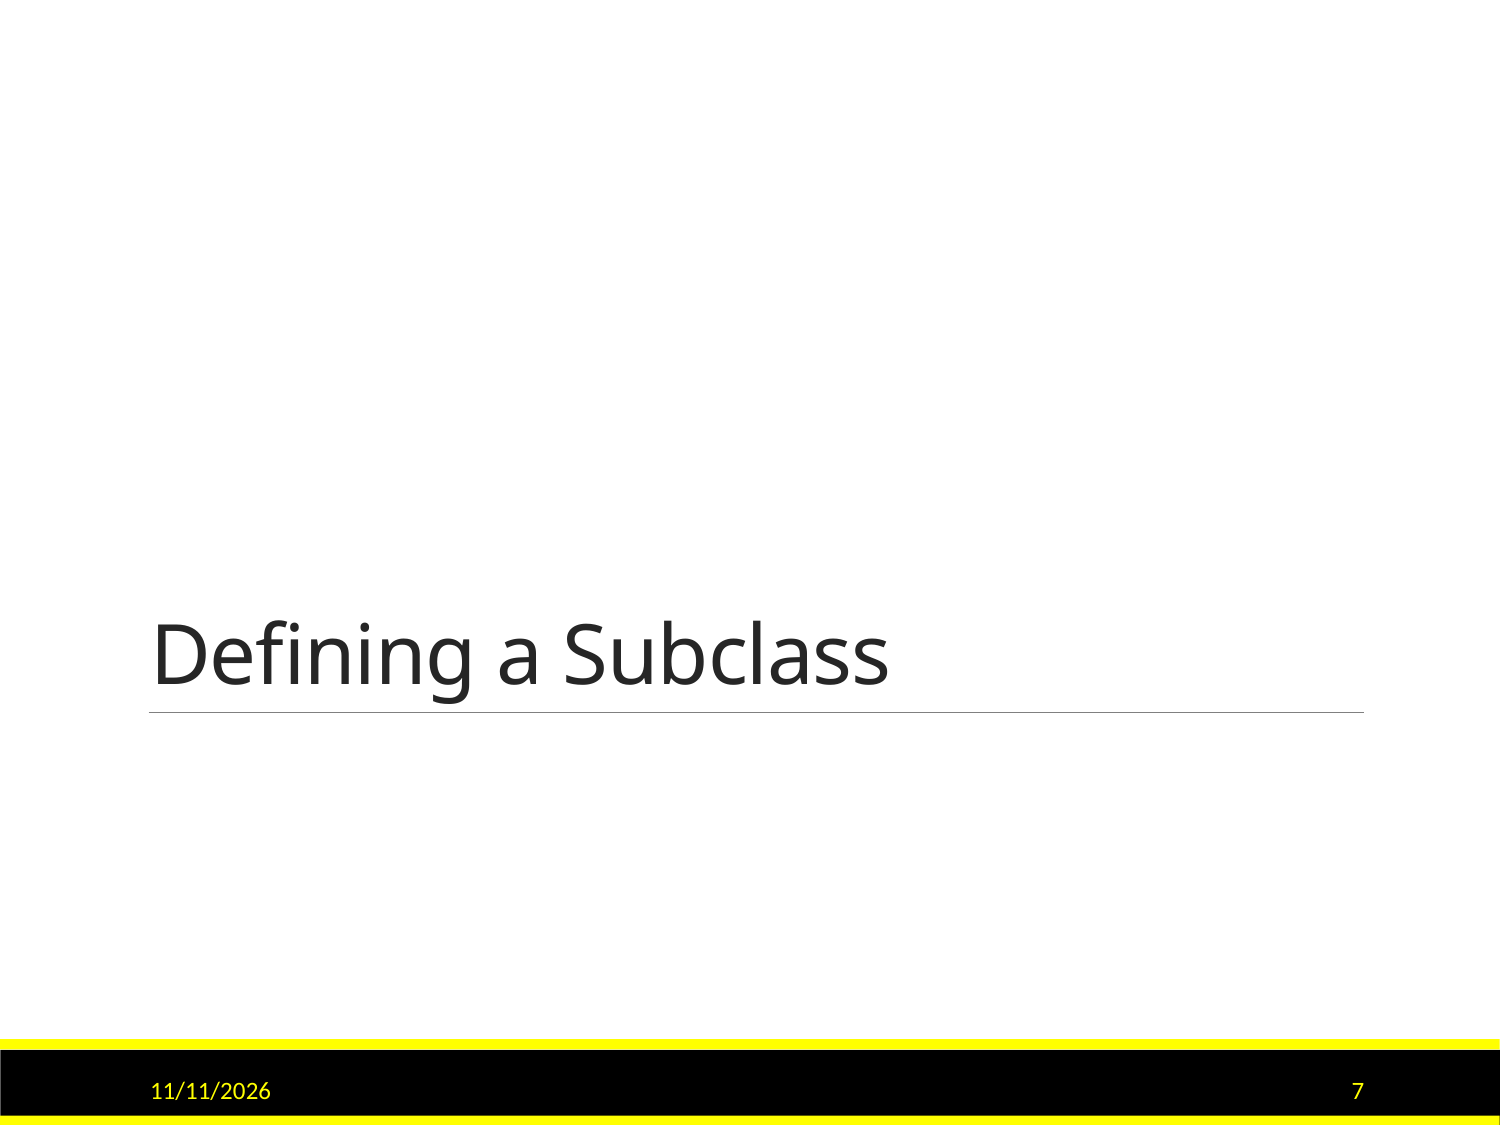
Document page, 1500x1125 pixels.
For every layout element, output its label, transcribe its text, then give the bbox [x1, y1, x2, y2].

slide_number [135, 1059, 440, 1120]
title Defining a Subclass [135, 439, 1373, 710]
slide_number 7 [1218, 1059, 1380, 1120]
